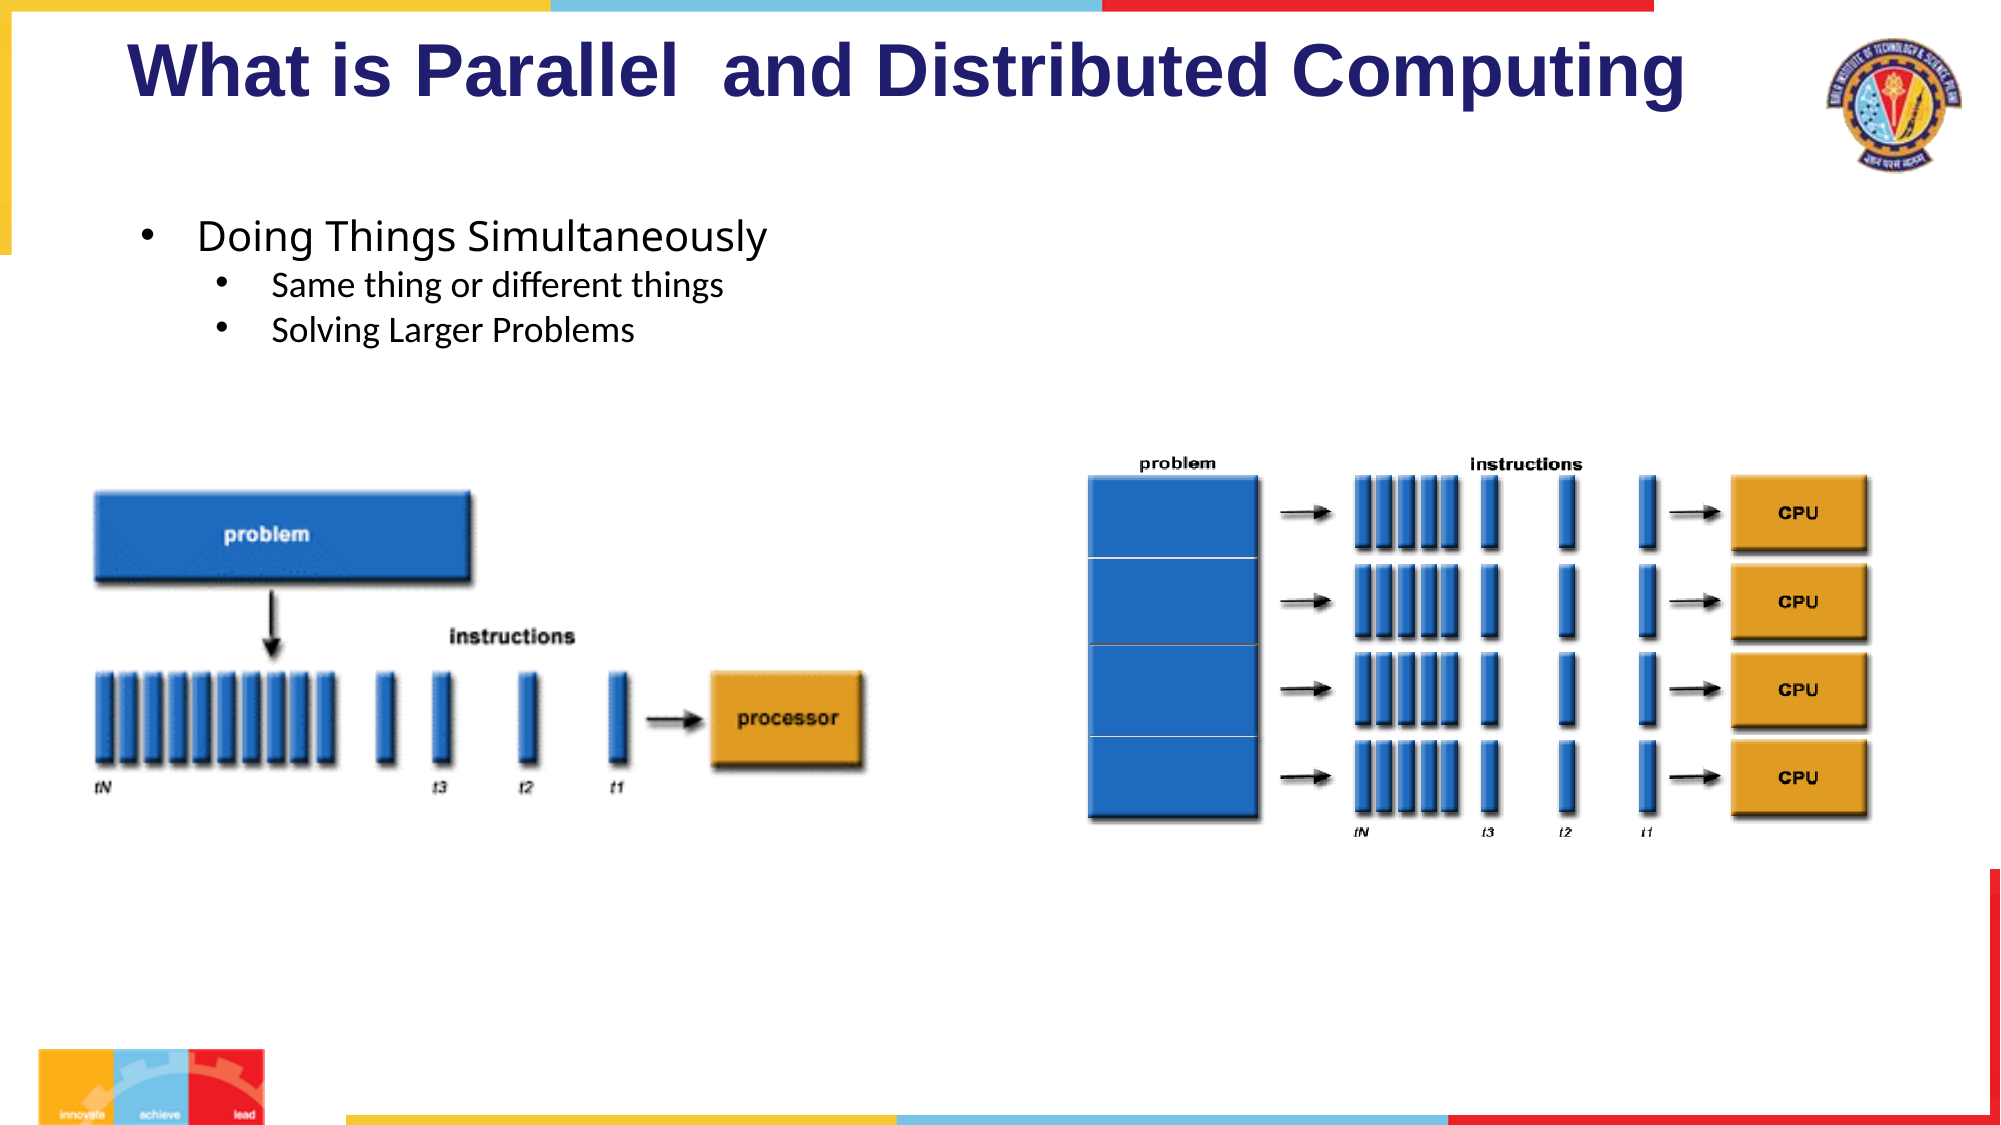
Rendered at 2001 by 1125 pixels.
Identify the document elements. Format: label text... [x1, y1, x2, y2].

list Doing Things Simultaneously Same thing or different things Solving Larger Problems [140, 209, 1860, 397]
picture [38, 1049, 265, 1125]
picture [1826, 38, 1962, 174]
picture [87, 483, 876, 809]
picture [0, 0, 1654, 255]
picture [346, 869, 2000, 1125]
picture [1084, 455, 1874, 838]
title What is Parallel and Distributed Computing [127, 21, 1873, 113]
